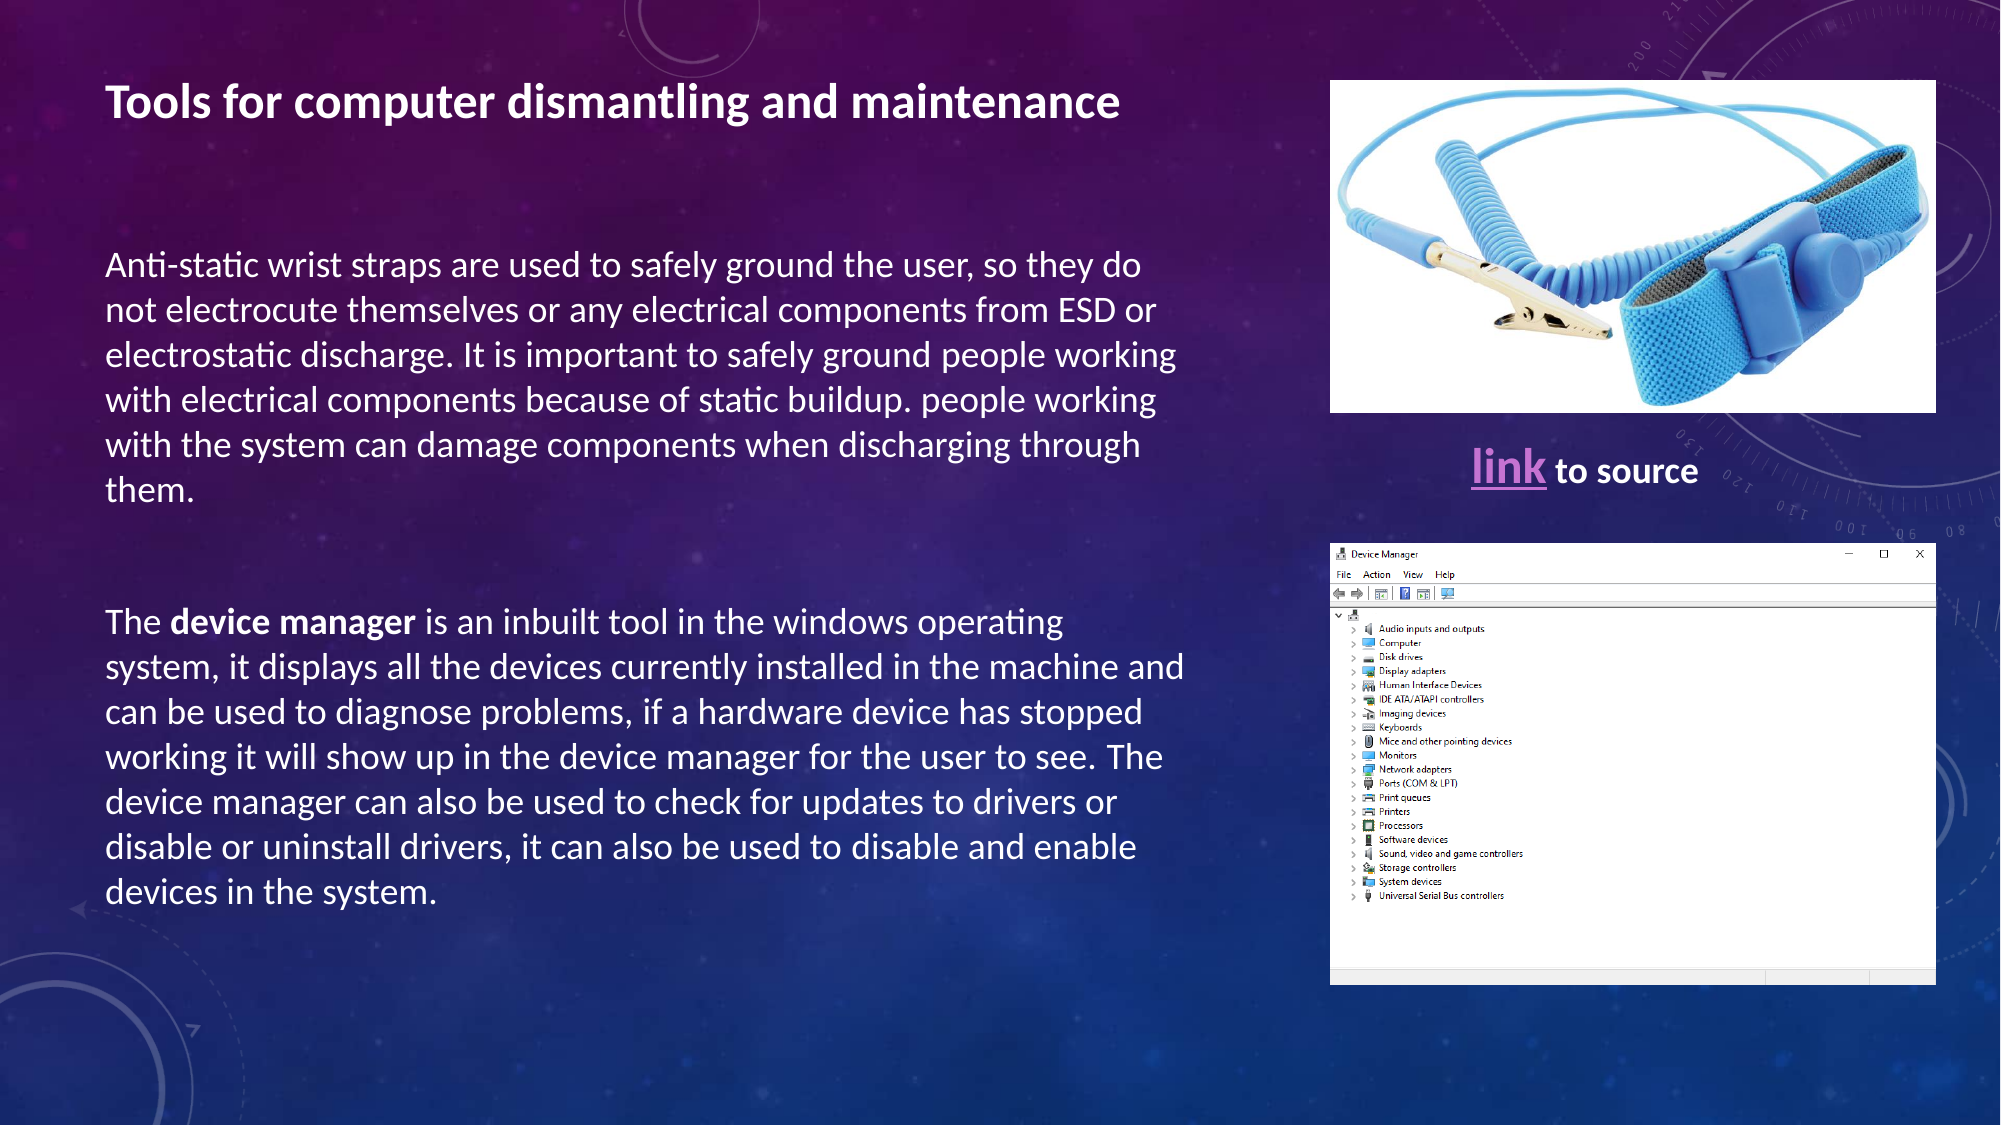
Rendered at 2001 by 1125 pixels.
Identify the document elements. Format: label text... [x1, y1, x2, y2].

text_box link to source [1456, 425, 1726, 501]
text_box Tools for computer dismantling and maintenance Anti-static wrist straps are used to safely ground the user, so they do not electrocute themselves or any electrical components from ESD or electrostatic discharge. It is important to safely ground people working with electrical components because of static buildup. people working with the system can damage components when discharging through them. The device manager is an inbuilt tool in the windows operating system, it displays all the devices currently installed in the machine and can be used to diagnose problems, if a hardware device has stopped working it will show up in the device manager for the user to see. The device manager can also be used to check for updates to drivers or disable or uninstall drivers, it can also be used to disable and enable devices in the system. [89, 61, 1216, 1026]
picture [0, 0, 2001, 1125]
